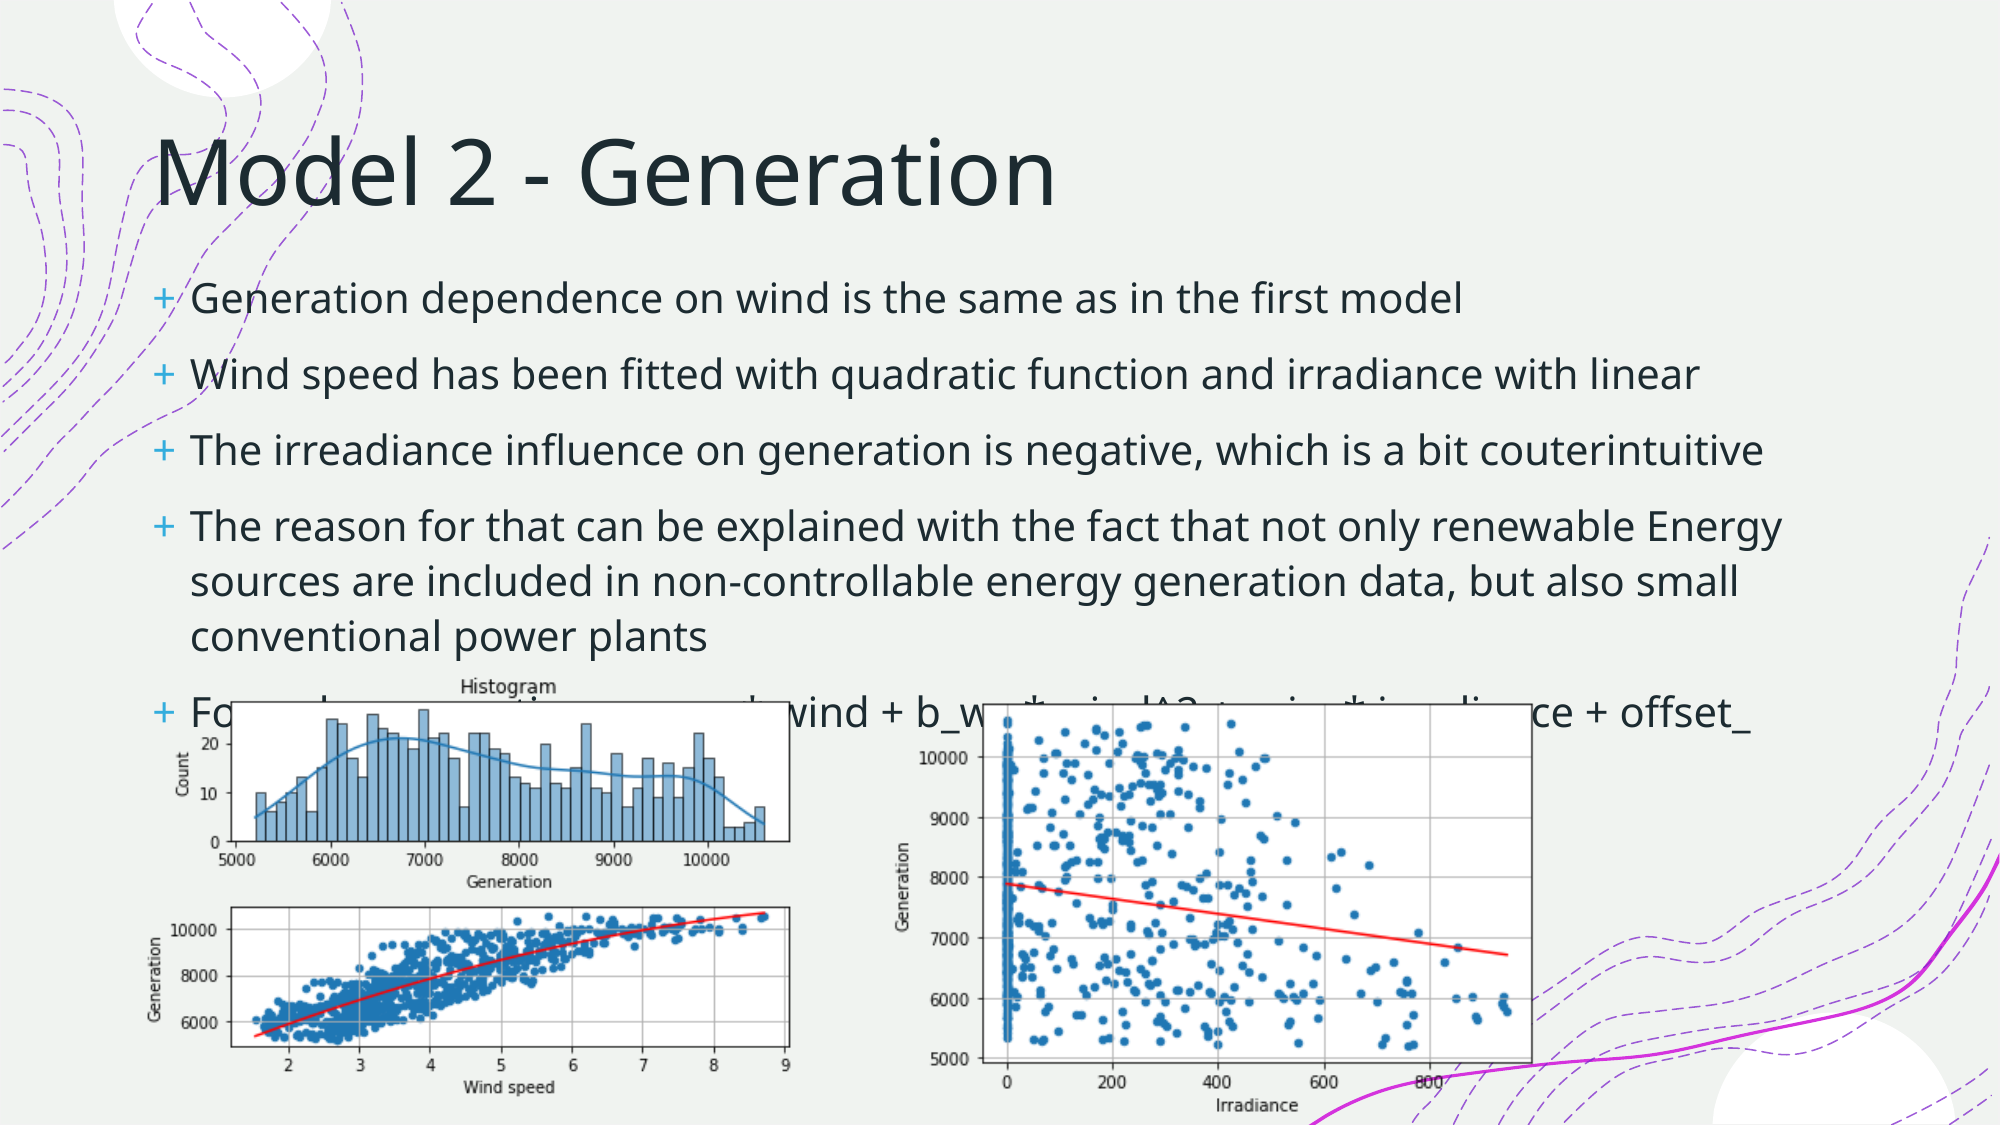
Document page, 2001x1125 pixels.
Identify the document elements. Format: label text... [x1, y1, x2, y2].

picture [884, 694, 1543, 1125]
picture [137, 667, 800, 1106]
title Model 2 - Generation [137, 59, 1863, 259]
list Generation dependence on wind is the same as in the first model Wind speed has been fitted with quadratic function and irradiance with linear The irreadiance influence on generation is negative, which is a bit couterintuitive The reason for that can be explained with the fact that not only renewable Energy sources are included in non-controllable energy generation data, but also small conventional power plants Formula: generation = a_ws * wind + b_ws * wind^2 + a_irr * irradiance + offset_ [137, 259, 1863, 1014]
